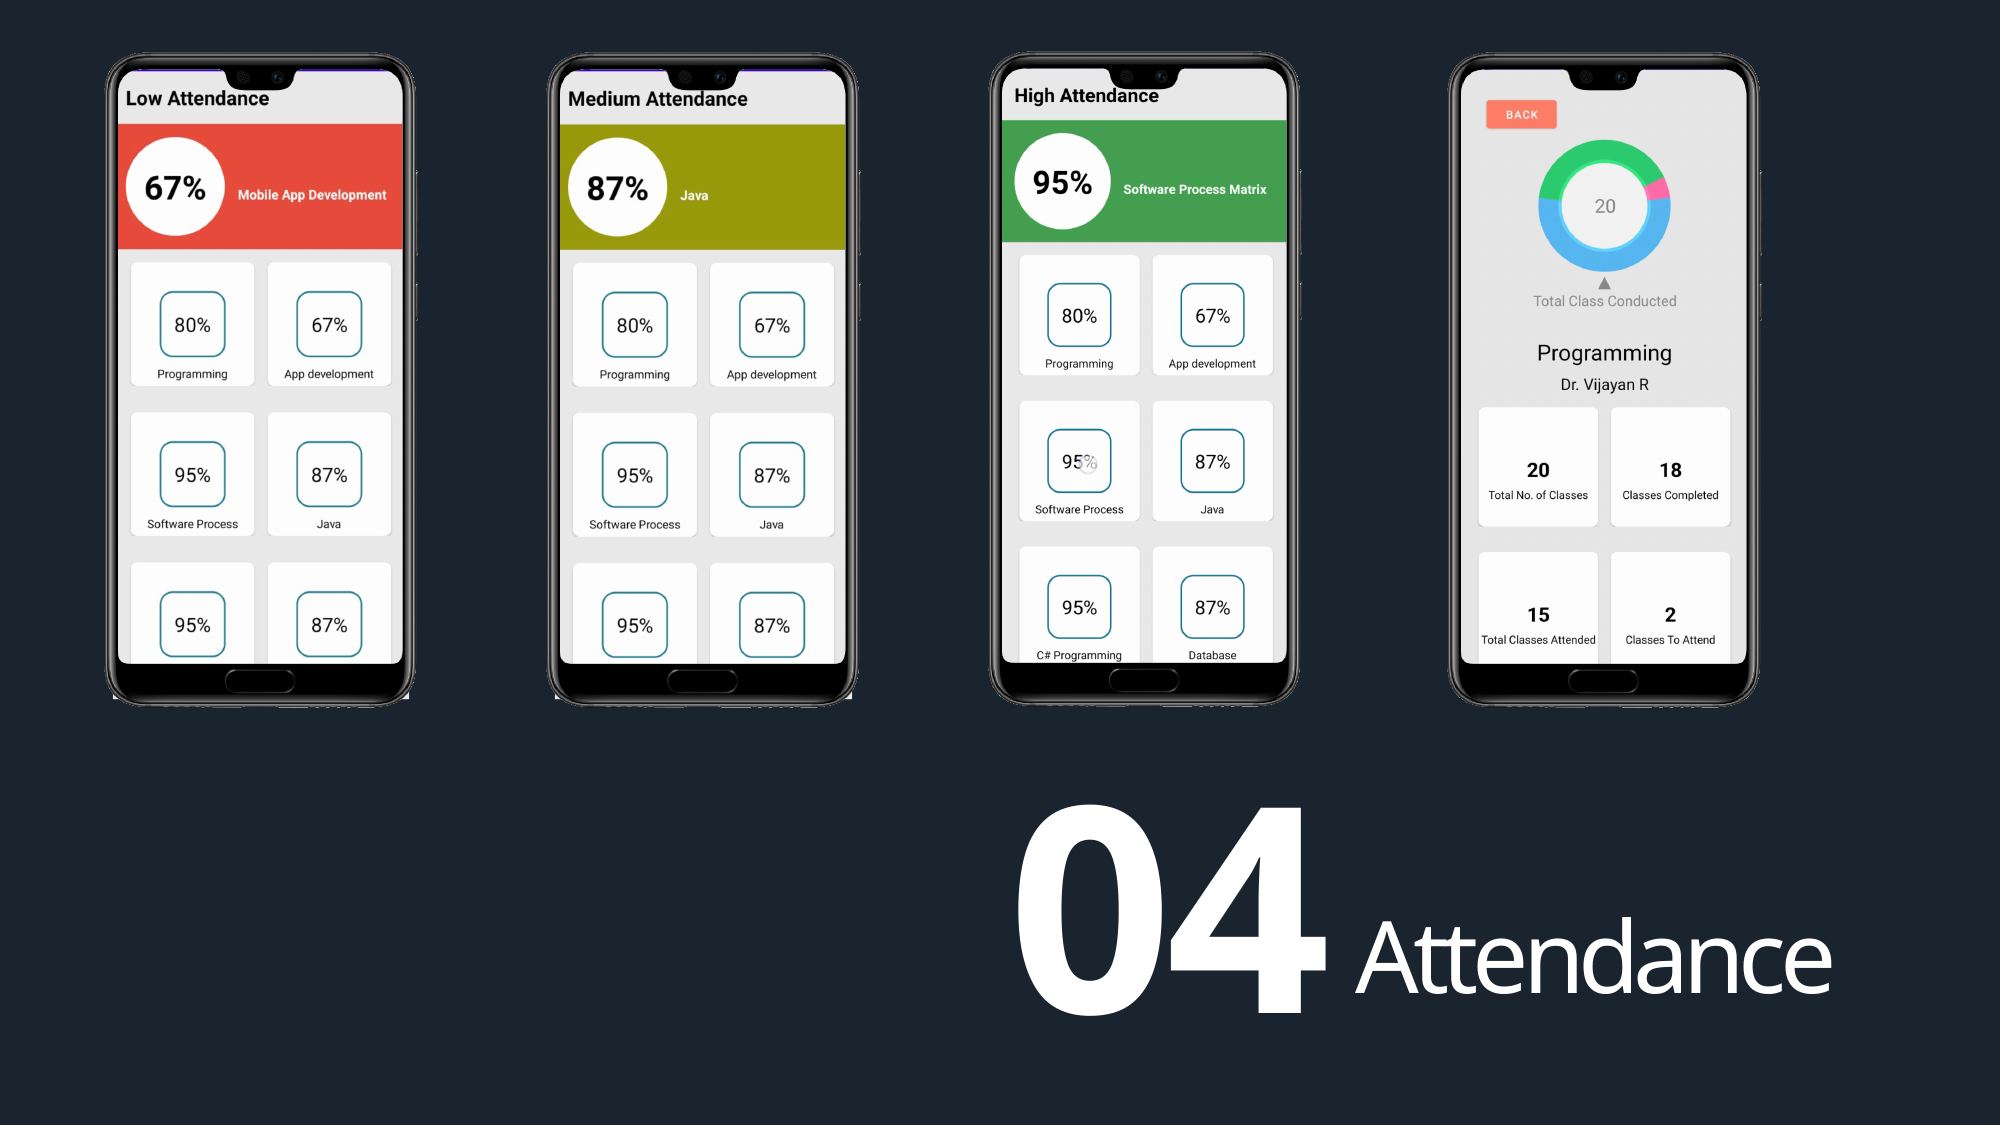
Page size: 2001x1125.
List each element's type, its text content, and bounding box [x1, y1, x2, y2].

text_box Attendance [1340, 885, 1853, 1021]
picture [955, 41, 1335, 717]
text_box 04 [993, 719, 1347, 1079]
picture [71, 42, 451, 718]
picture [1414, 42, 1795, 718]
picture [513, 42, 894, 718]
